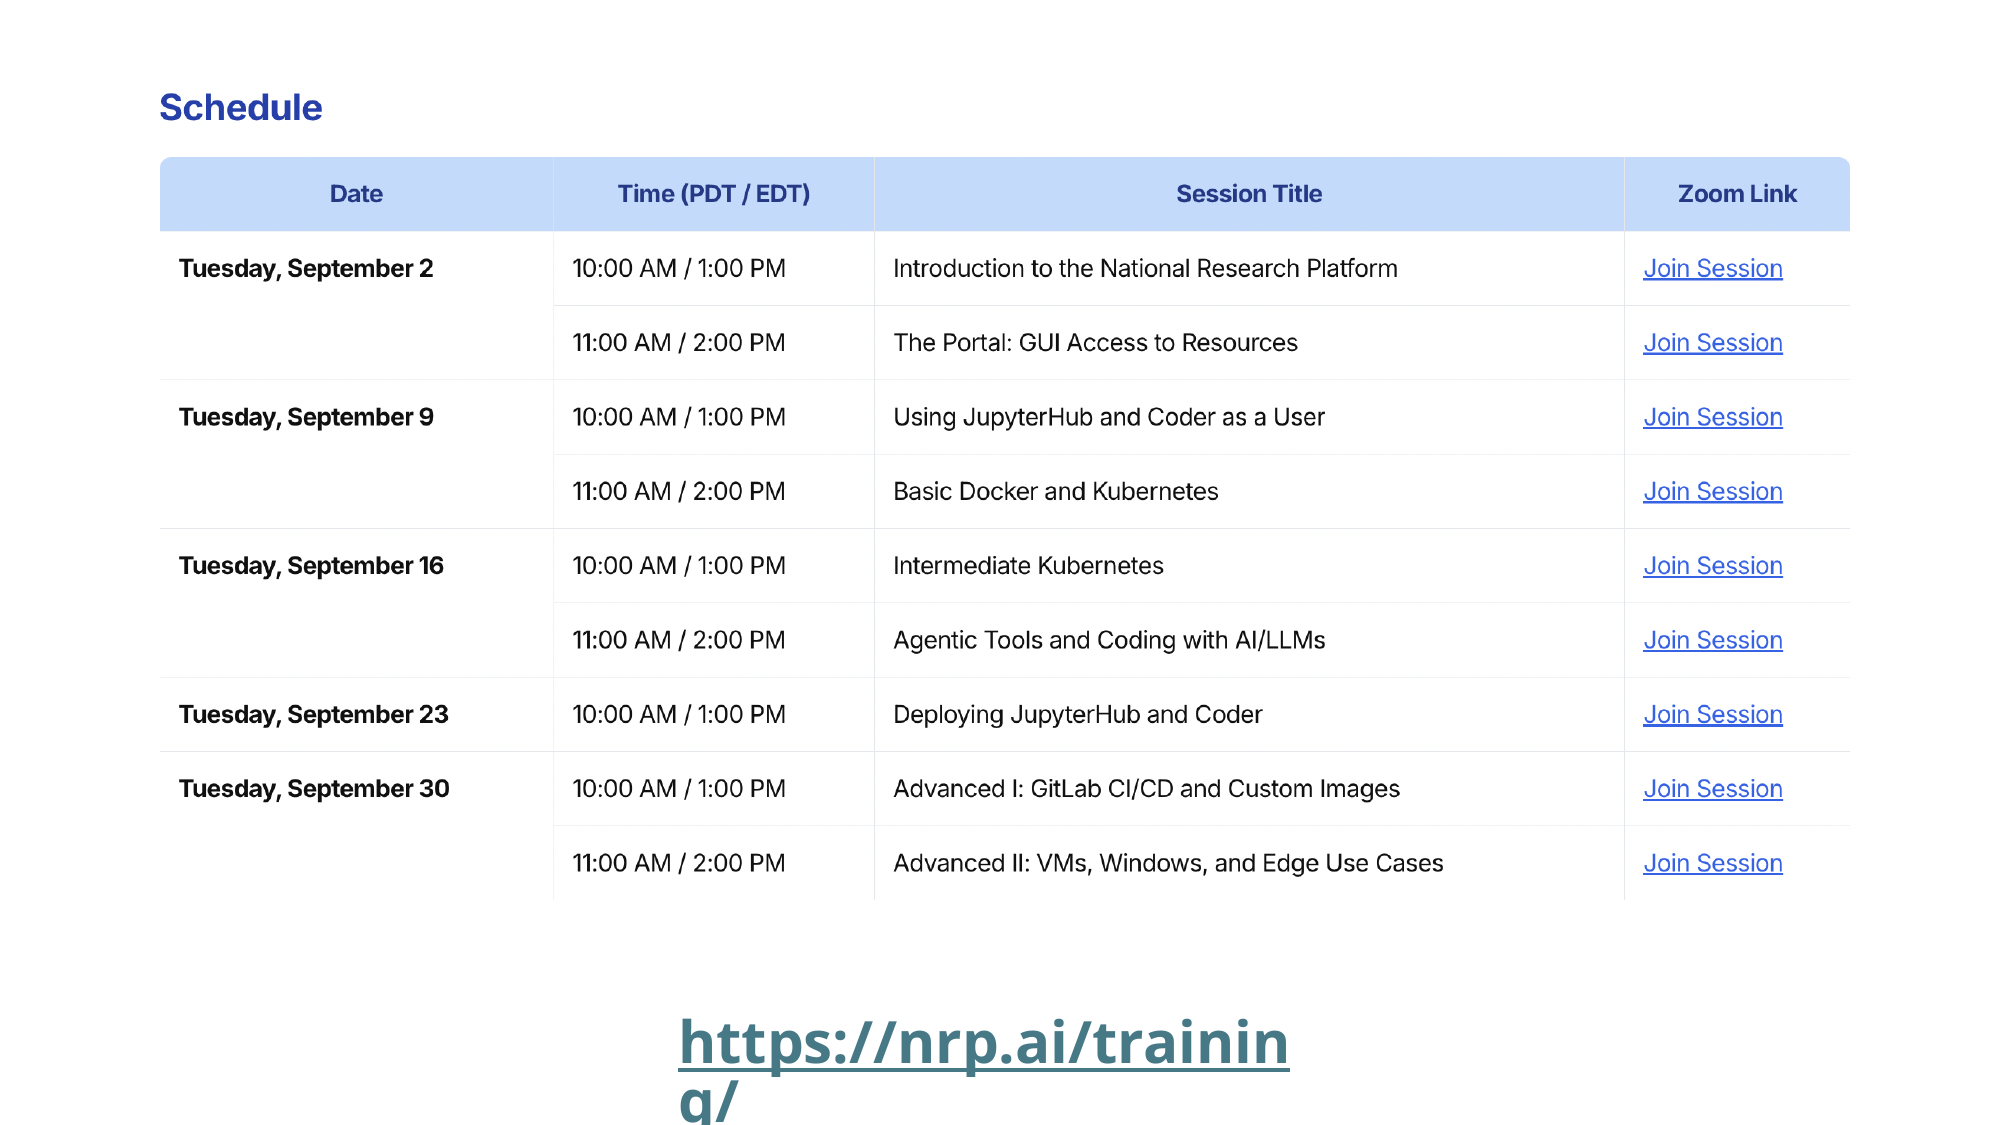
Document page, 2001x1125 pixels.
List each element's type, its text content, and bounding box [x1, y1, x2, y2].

text_box https://nrp.ai/training/ [663, 997, 1337, 1092]
picture [120, 40, 1879, 947]
